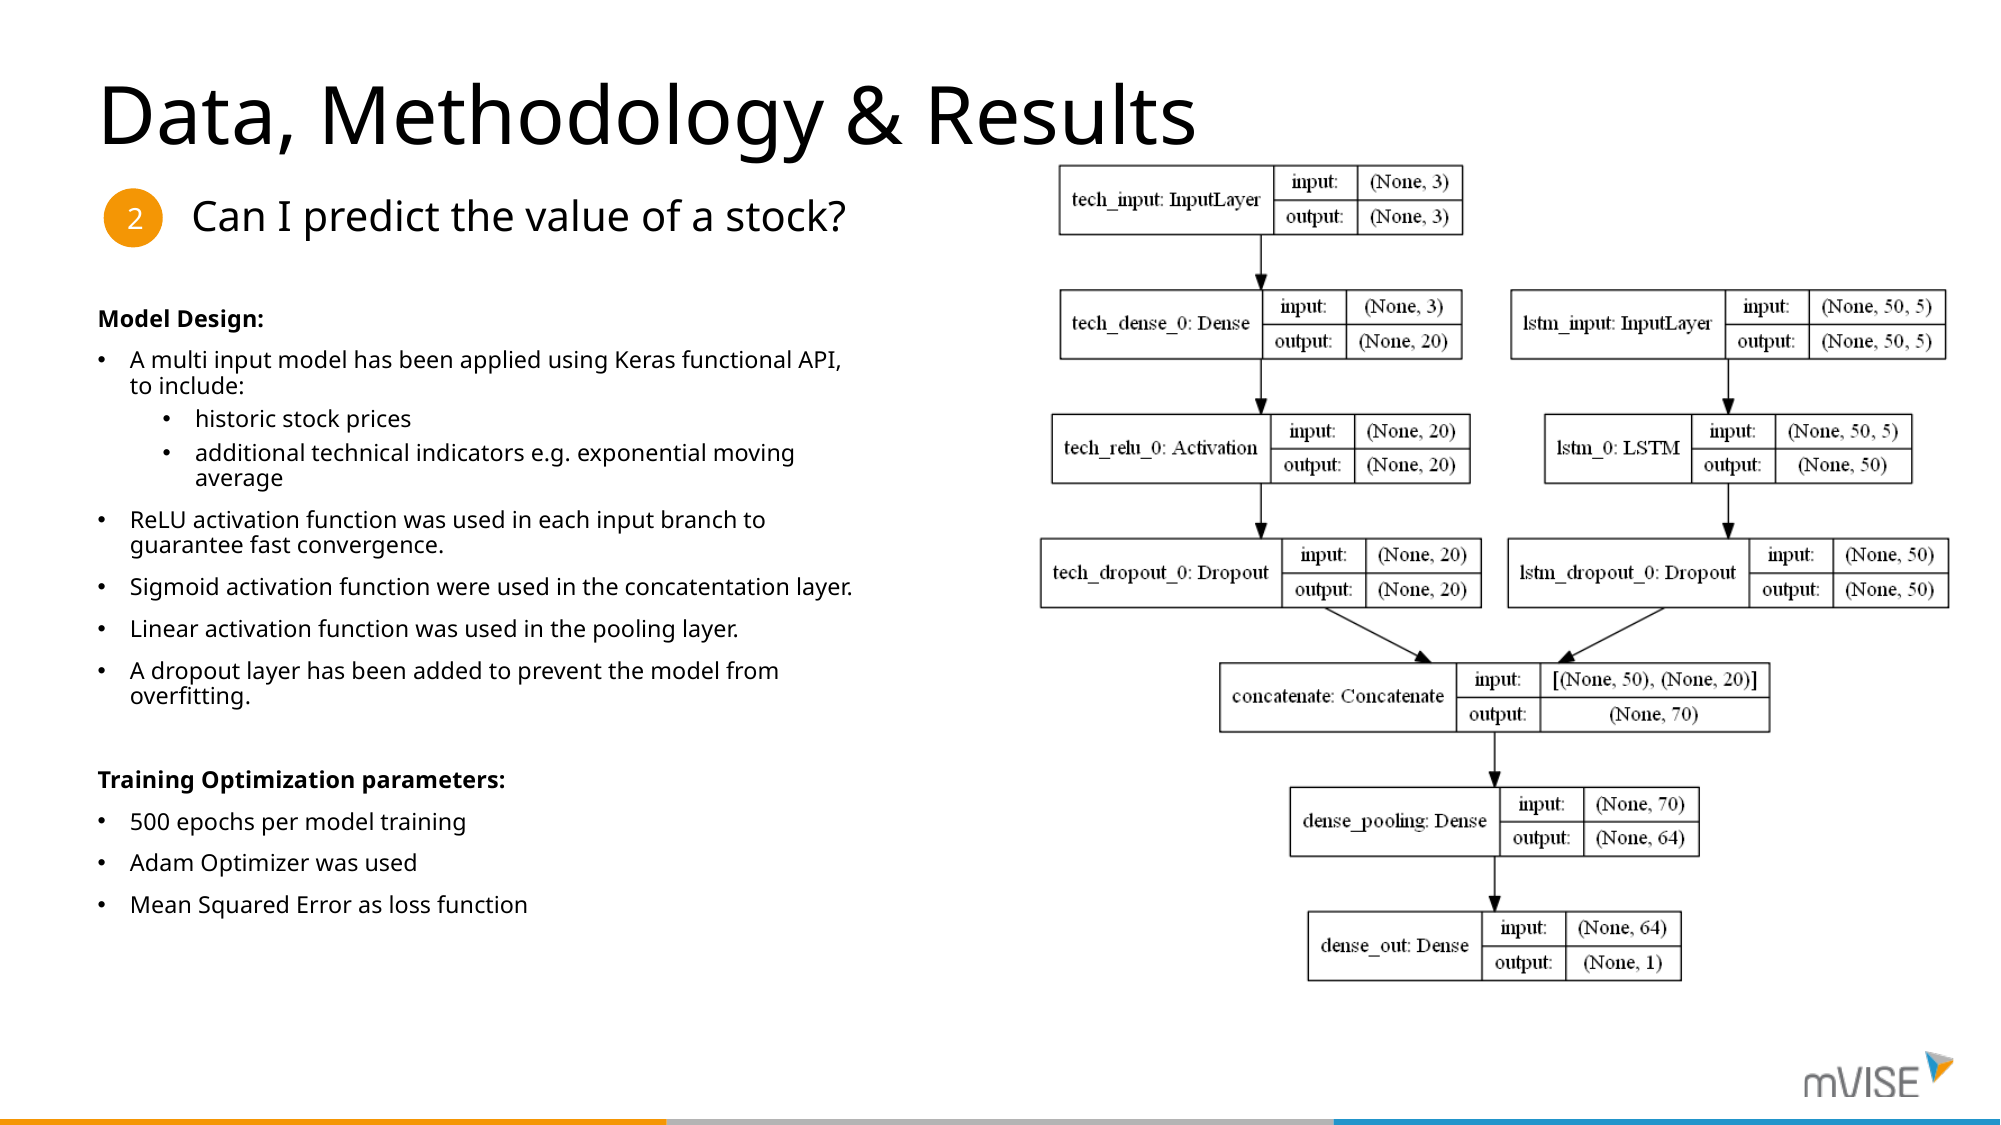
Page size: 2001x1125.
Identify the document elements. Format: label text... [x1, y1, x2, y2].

text_box 2 [102, 187, 164, 249]
picture [1035, 159, 1955, 987]
text_box Can I predict the value of a stock? [176, 188, 1035, 260]
title Data, Methodology & Results [82, 66, 1919, 170]
list Model Design: A multi input model has been applied using Keras functional API, to include: historic stock prices additional technical indicators e.g. exponential moving average ReLU activation function was used in each input branch to guarantee fast convergence. Sigmoid activation function were used in the concatentation layer. Linear activation function was used in the pooling layer. A dropout layer has been added to prevent the model from overfitting. Training Optimization parameters: 500 epochs per model training Adam Optimizer was used Mean Squared Error as loss function [82, 299, 870, 1001]
